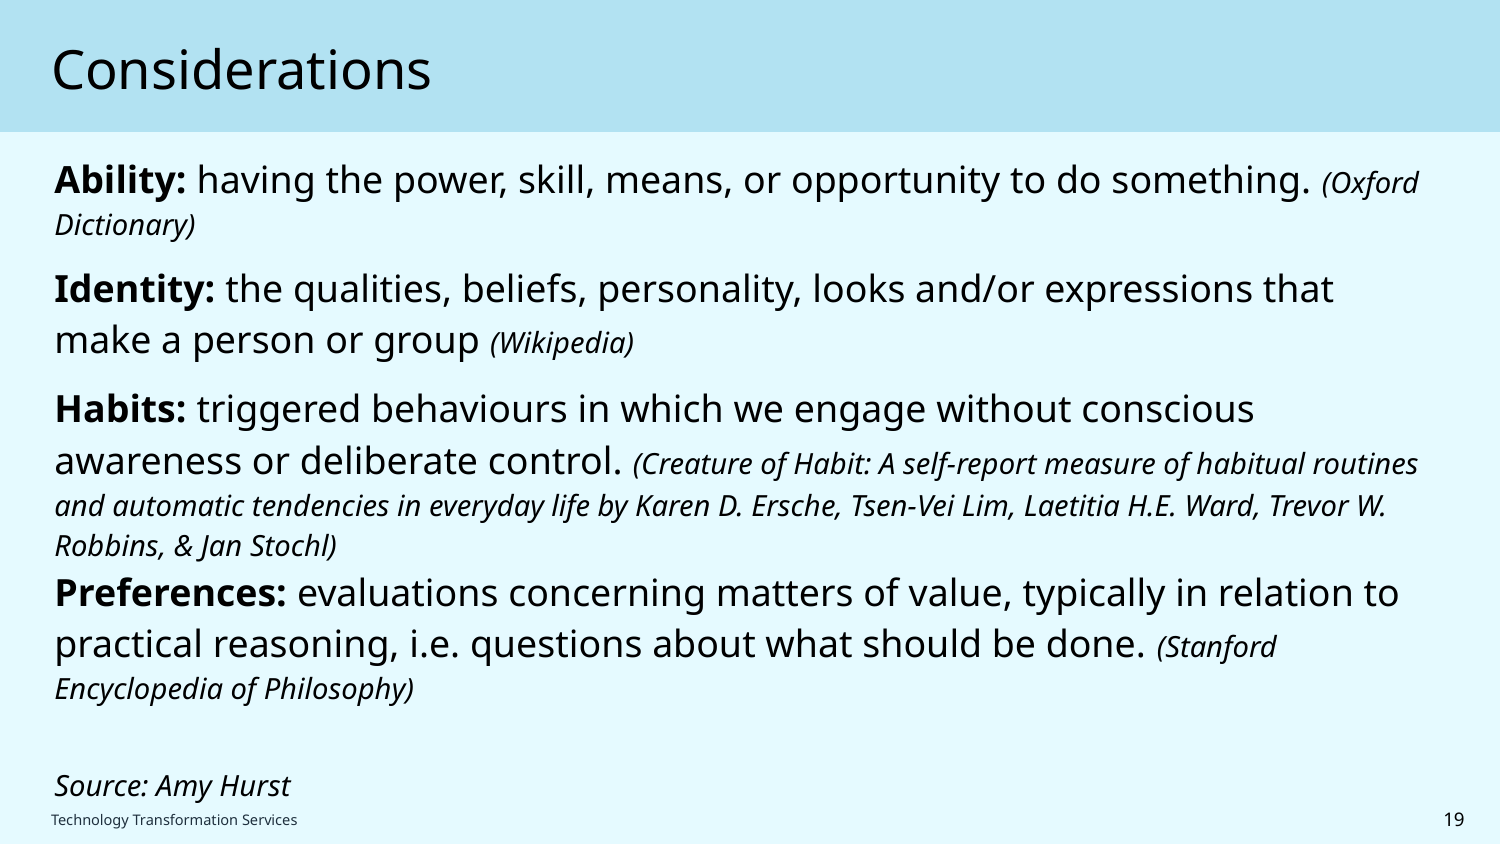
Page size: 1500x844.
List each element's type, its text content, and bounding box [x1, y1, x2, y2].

slide_number 19 [1389, 800, 1480, 840]
title Considerations [51, 19, 1362, 132]
list Ability: having the power, skill, means, or opportunity to do something. (Oxford Dictionary) Identity: the qualities, beliefs, personality, looks and/or expressions that make a person or group (Wikipedia) Habits: triggered behaviours in which we engage without conscious awareness or deliberate control. (Creature of Habit: A self-report measure of habitual routines and automatic tendencies in everyday life by Karen D. Ersche, Tsen-Vei Lim, Laetitia H.E. Ward, Trevor W. Robbins, & Jan Stochl) Preferences: evaluations concerning matters of value, typically in relation to practical reasoning, i.e. questions about what should be done. (Stanford Encyclopedia of Philosophy) Source: Amy Hurst [54, 134, 1443, 685]
